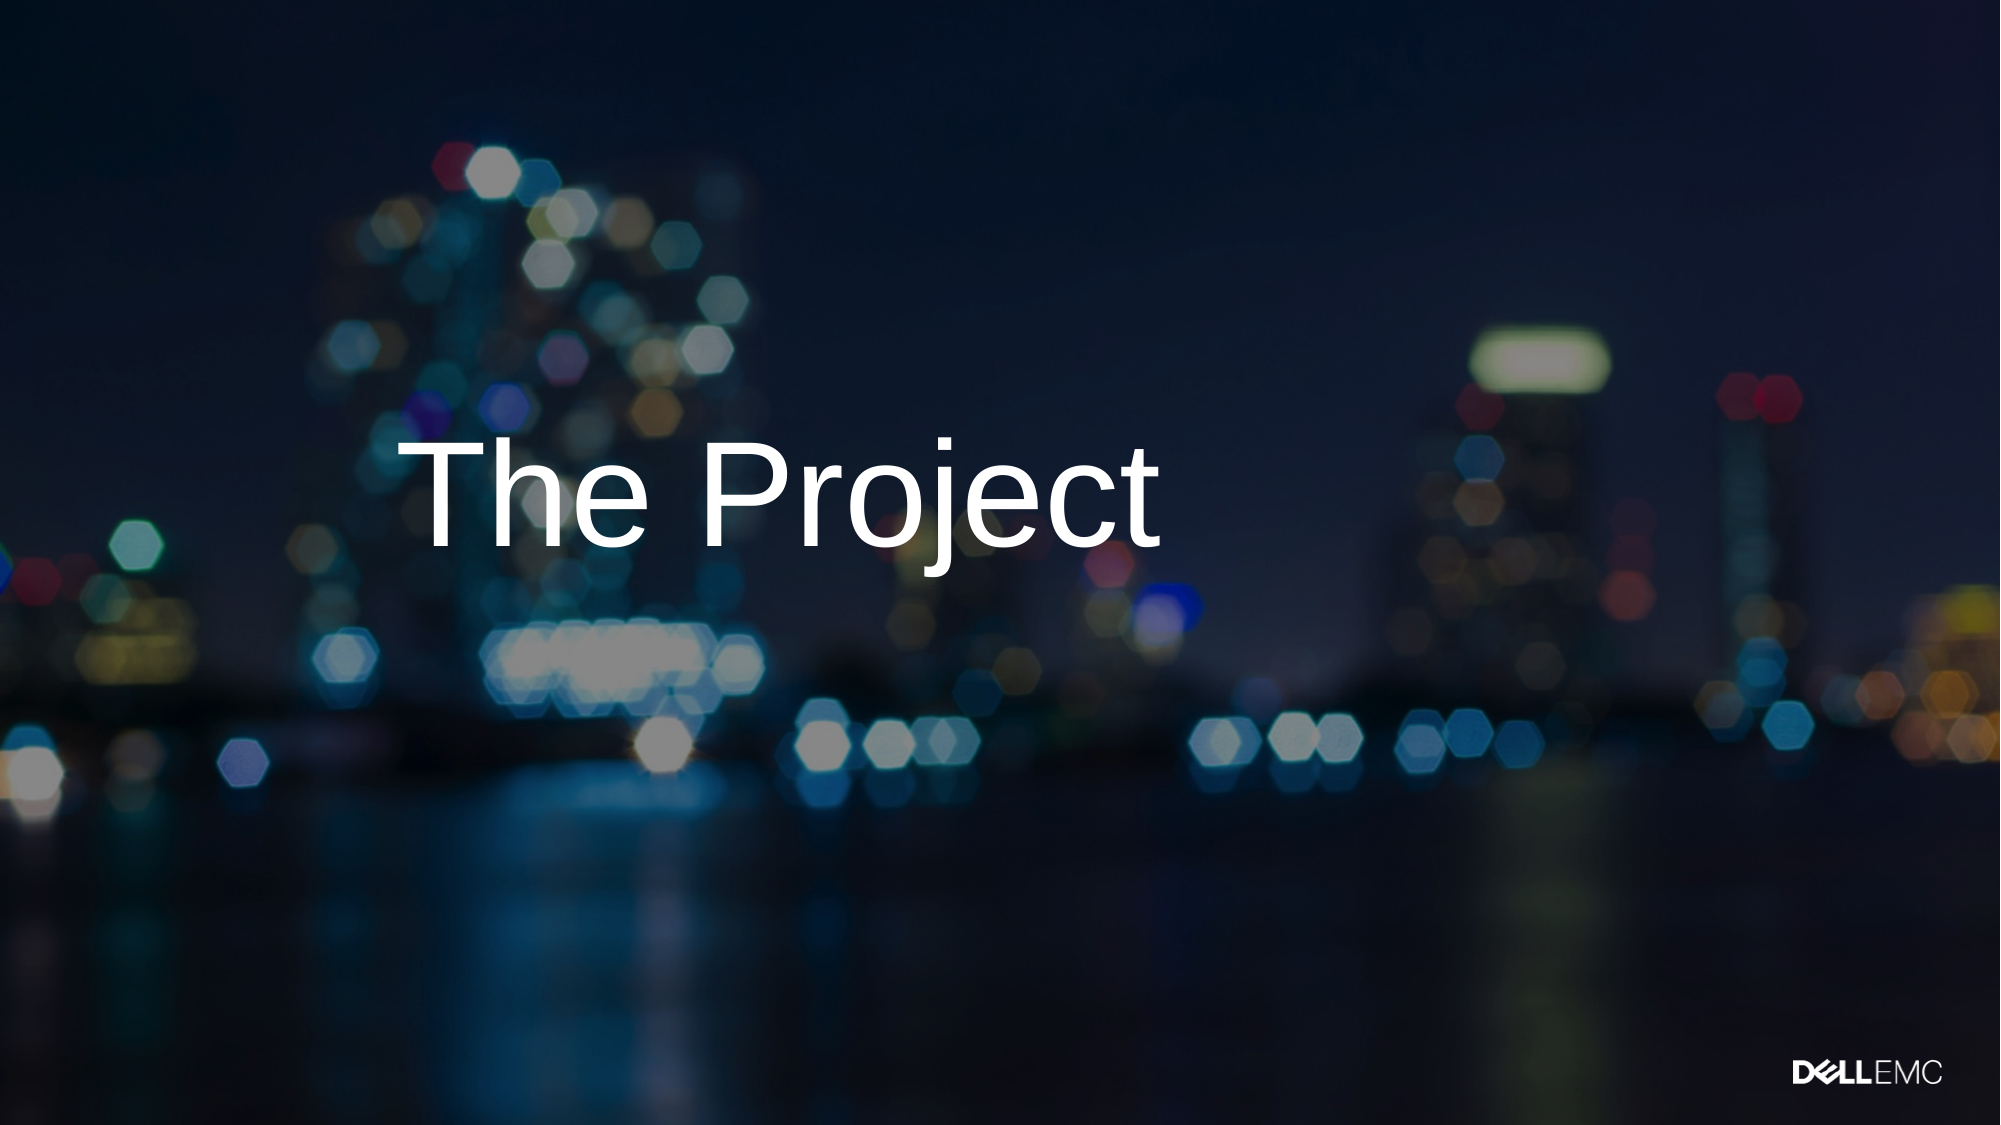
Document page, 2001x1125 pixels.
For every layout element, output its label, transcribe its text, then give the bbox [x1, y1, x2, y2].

title The Project [50, 334, 1550, 662]
picture [0, 0, 2000, 1125]
